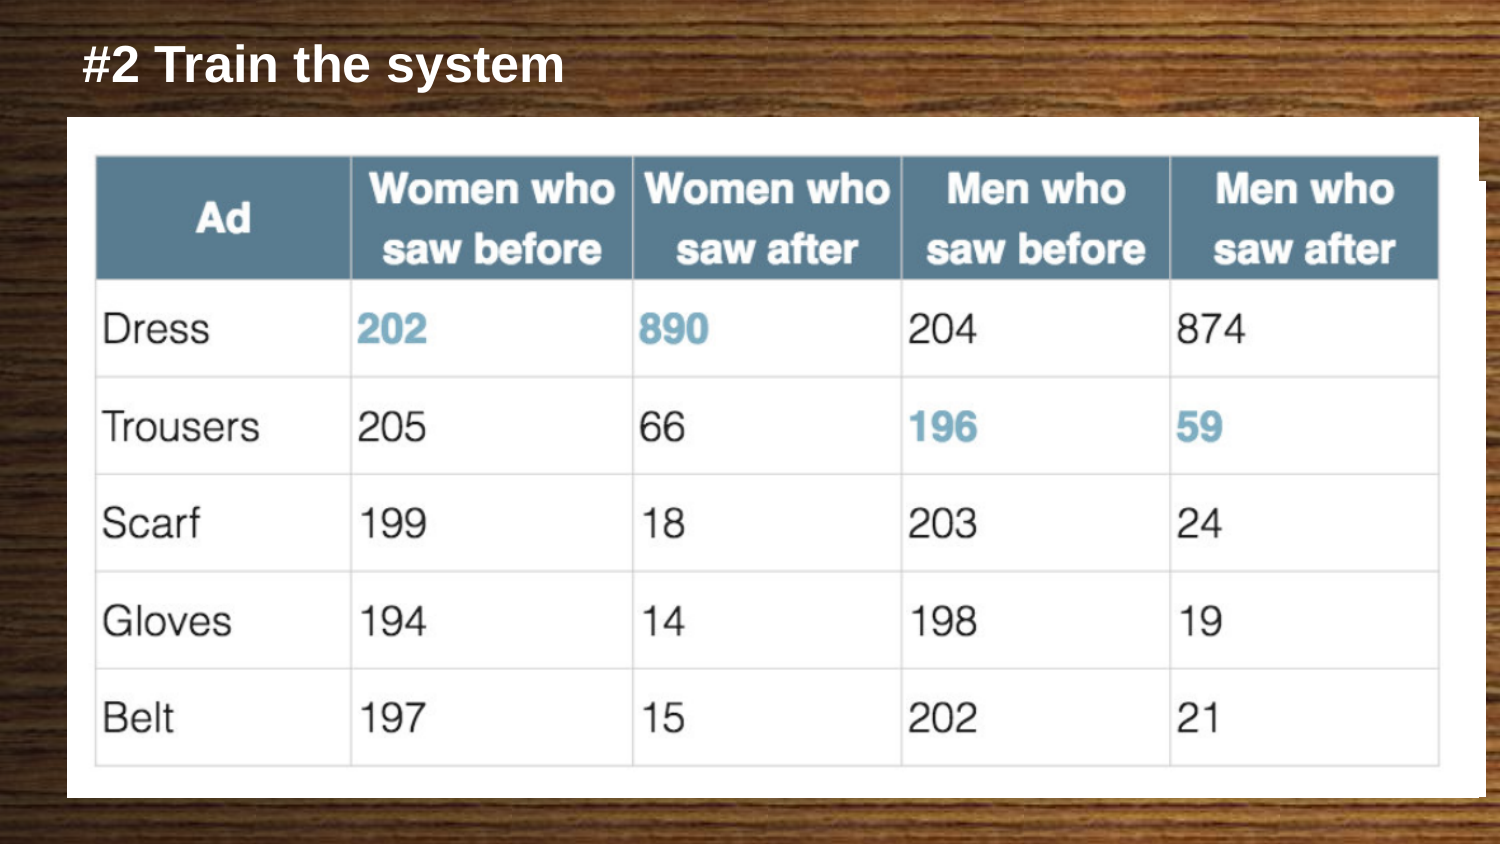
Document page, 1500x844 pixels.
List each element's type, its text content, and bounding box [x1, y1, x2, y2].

picture [0, 0, 1500, 844]
text_box #2 Train the system [67, 22, 1057, 100]
